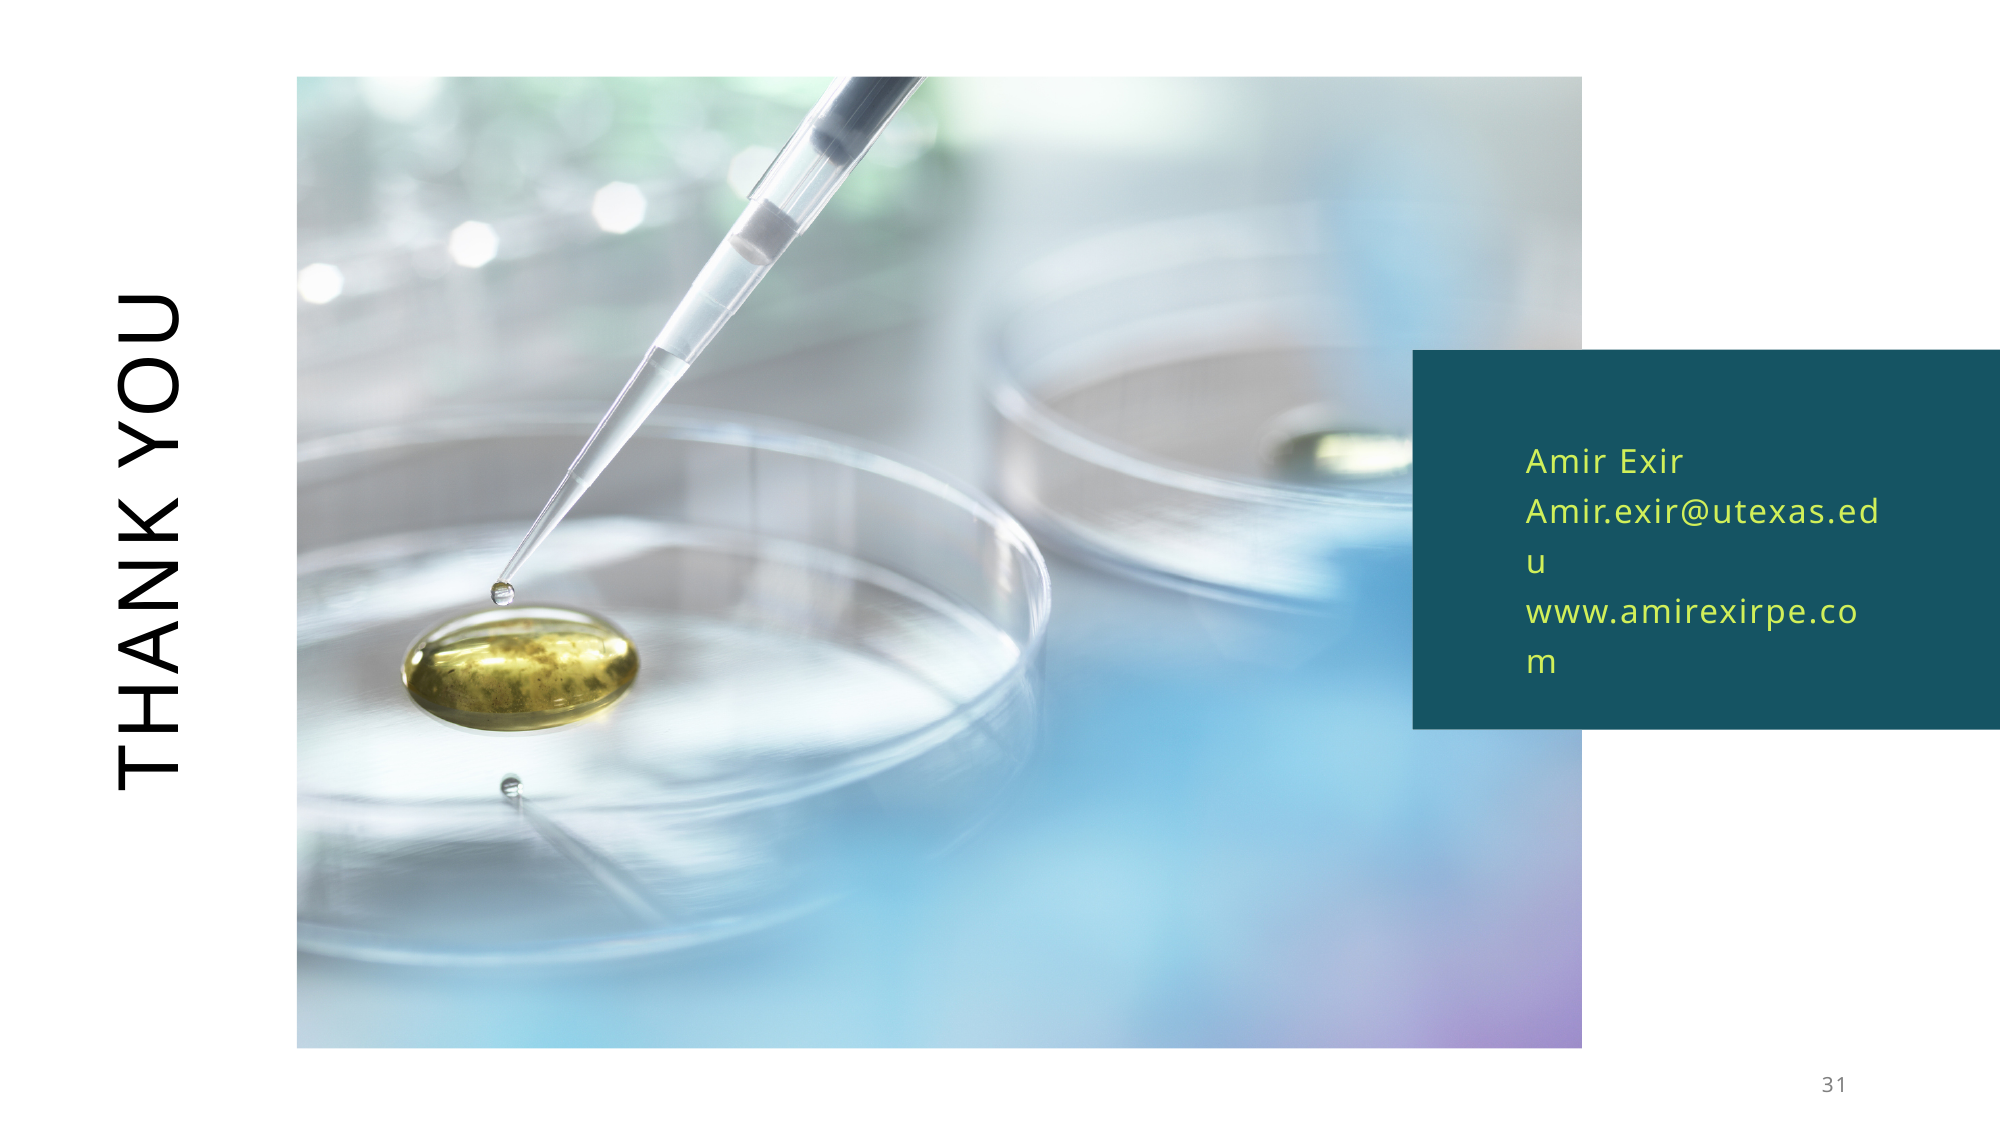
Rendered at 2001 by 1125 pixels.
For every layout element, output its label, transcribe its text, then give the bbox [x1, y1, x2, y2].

title Thank you [108, 200, 201, 880]
slide_number 31 [1412, 1068, 1863, 1103]
list Amir Exir Amir.exir@utexas.edu www.amirexirpe.com [1582, 423, 1902, 657]
picture [296, 76, 1582, 1049]
